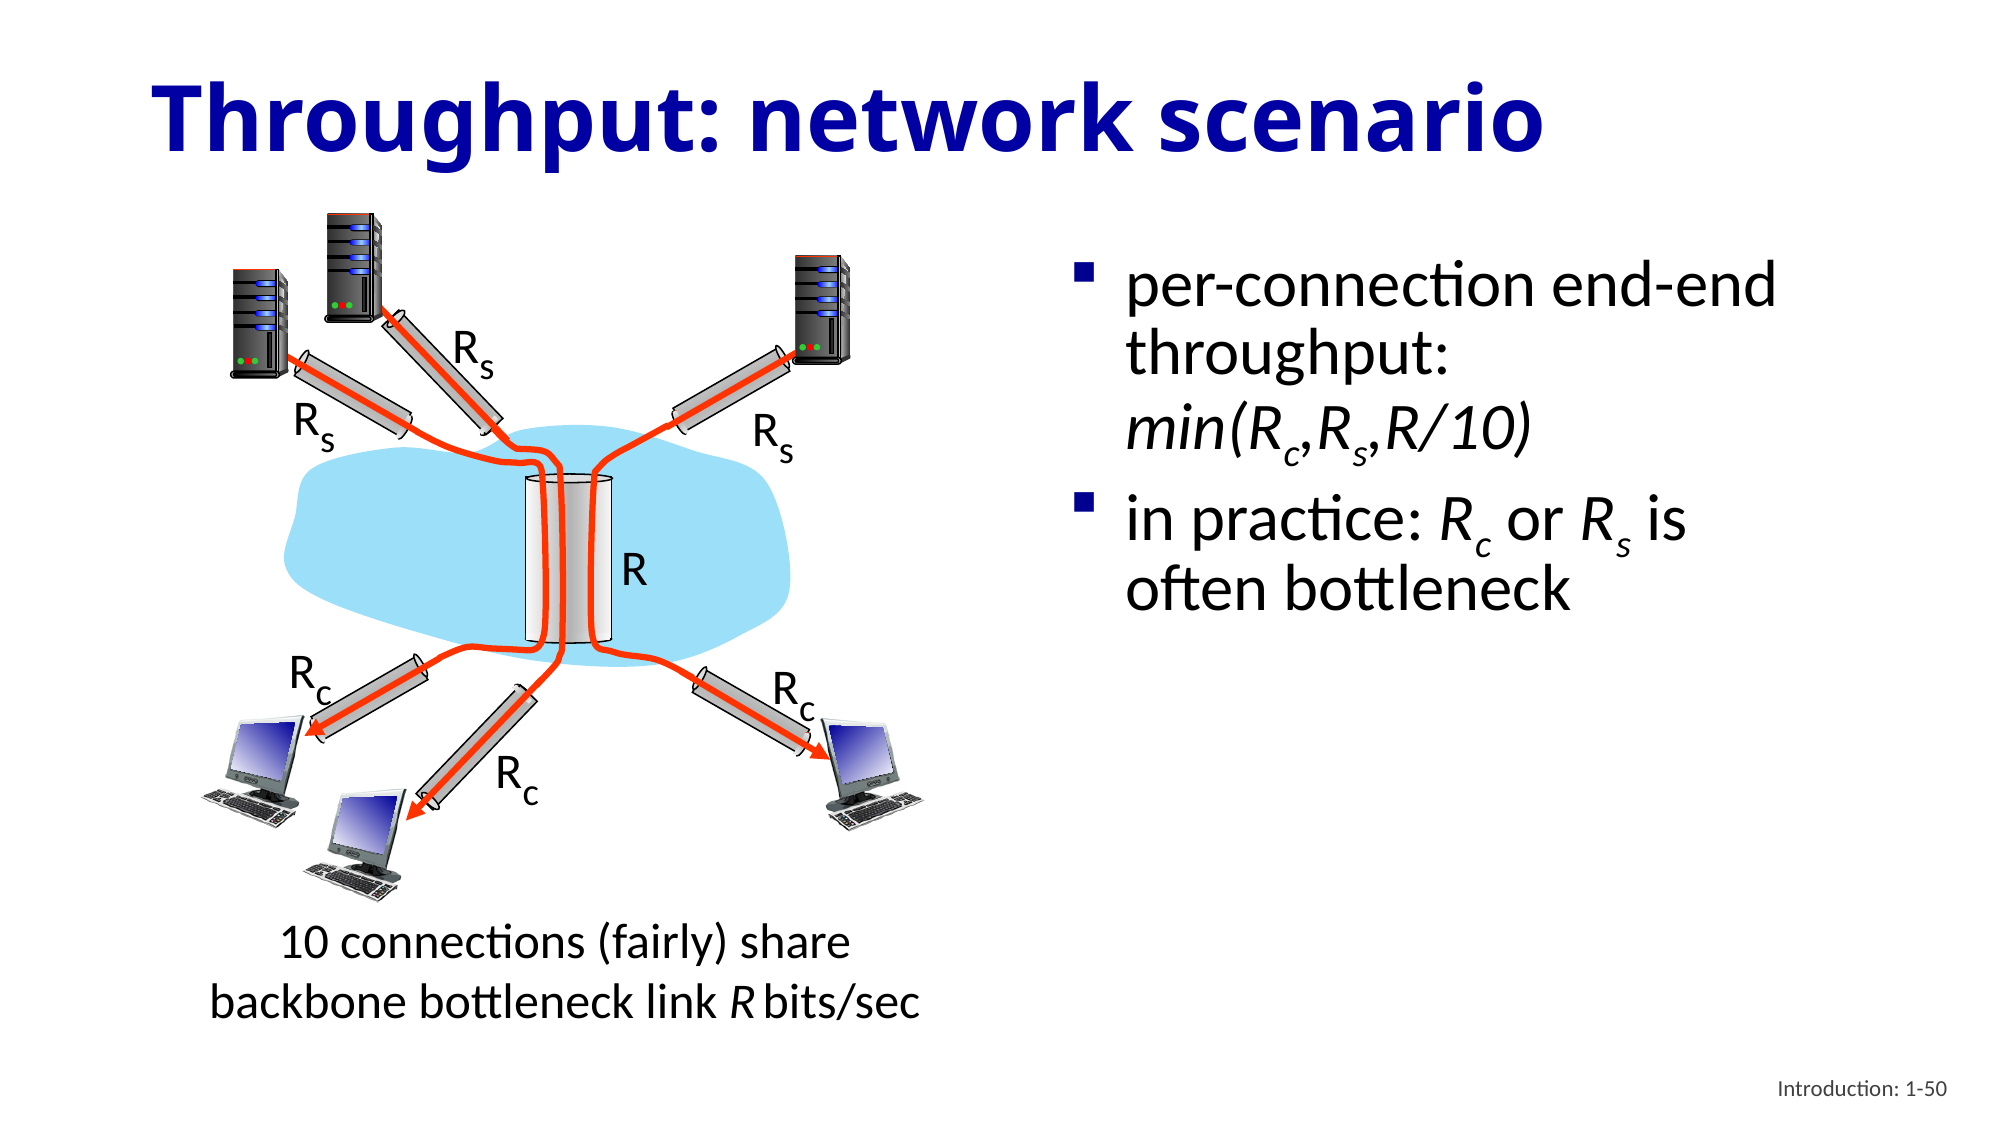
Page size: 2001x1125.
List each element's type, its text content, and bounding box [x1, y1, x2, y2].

title Throughput: network scenario [135, 47, 1861, 195]
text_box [174, 213, 955, 1038]
text_box per-connection end-end throughput: min(Rc,Rs,R/10) in practice: Rc or Rs is often bottleneck [1053, 244, 1796, 920]
slide_number Introduction: 1-50 [1512, 1056, 1963, 1117]
